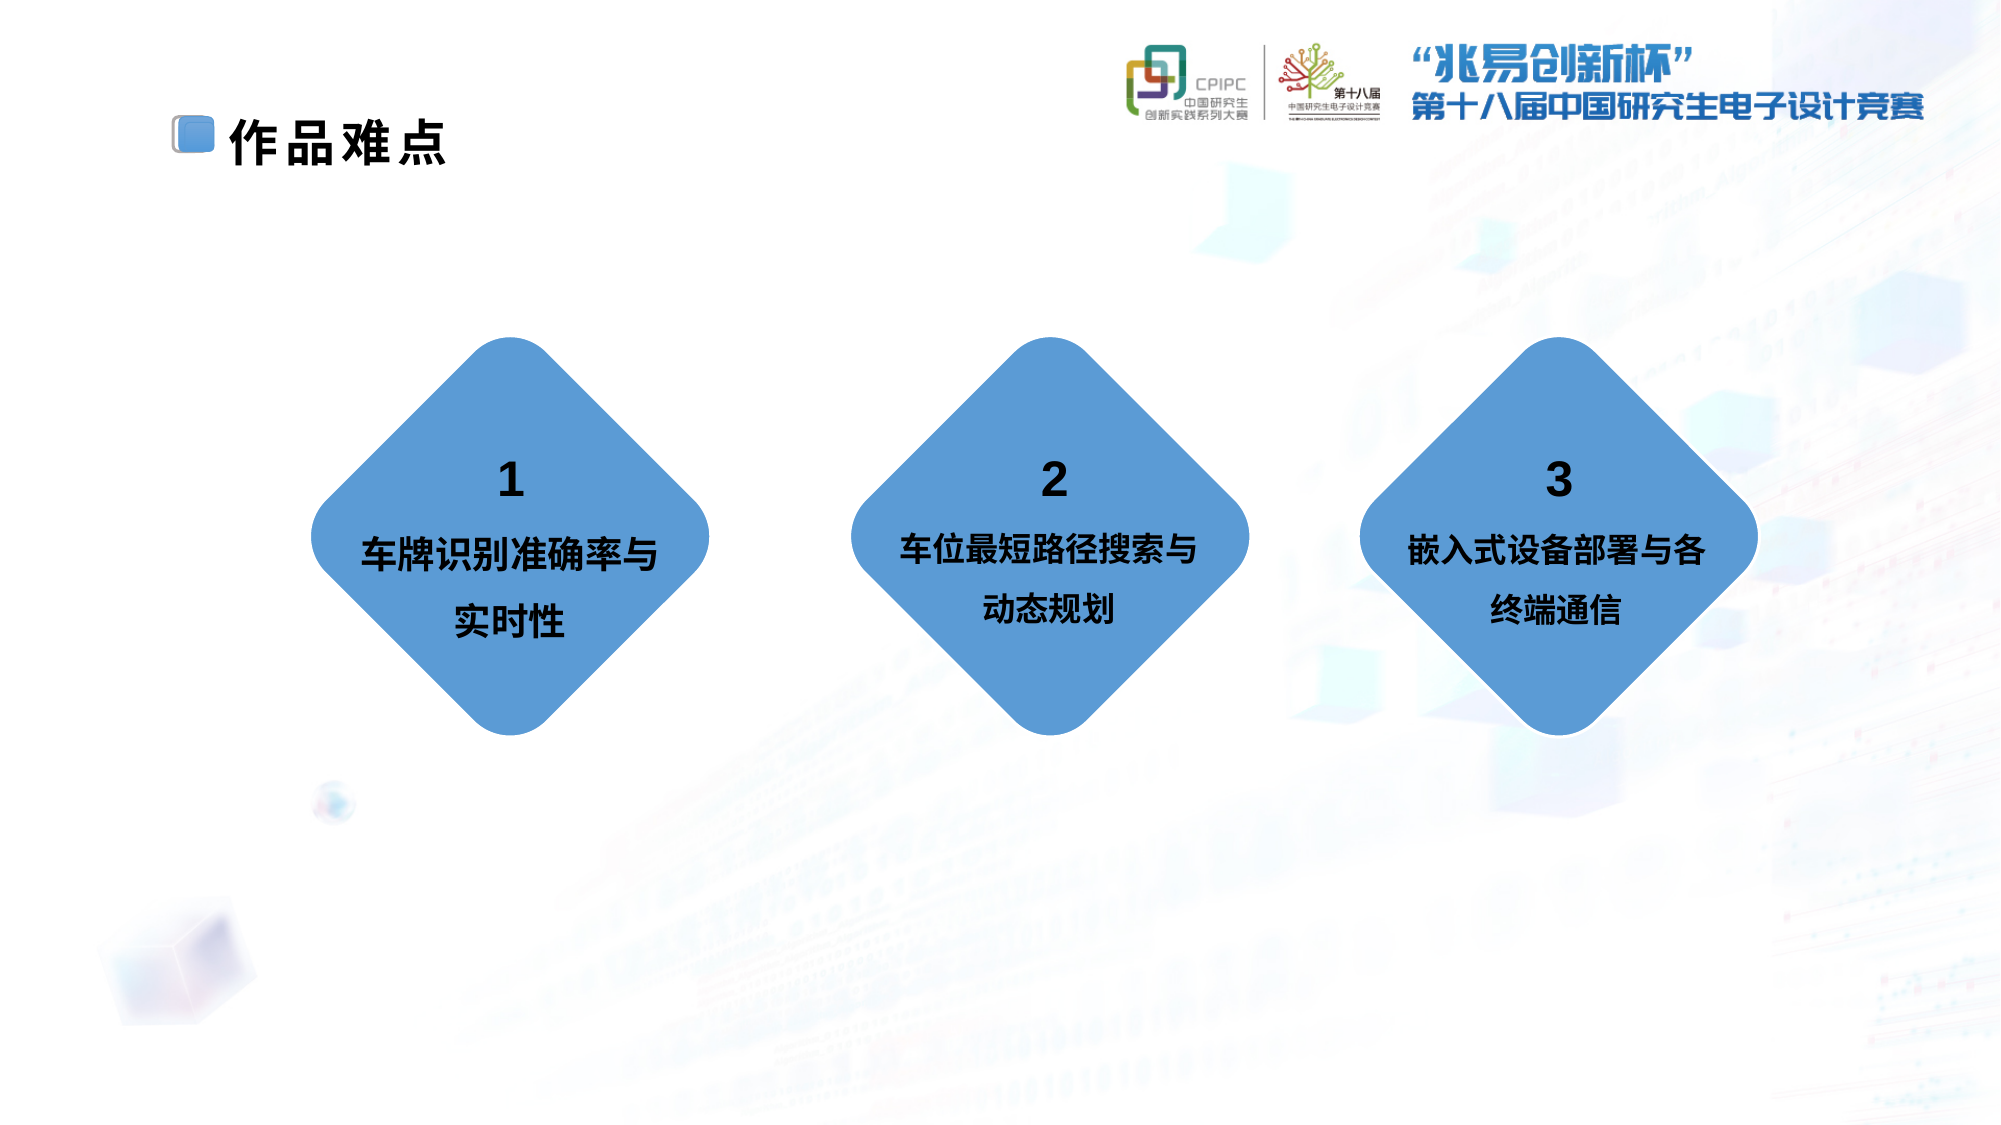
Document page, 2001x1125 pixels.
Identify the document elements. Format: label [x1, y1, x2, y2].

text_box [1384, 379, 1730, 694]
text_box [876, 379, 1222, 694]
picture [0, 0, 2001, 1125]
text_box [337, 379, 683, 694]
text_box [173, 104, 550, 180]
text_box [178, 116, 214, 152]
